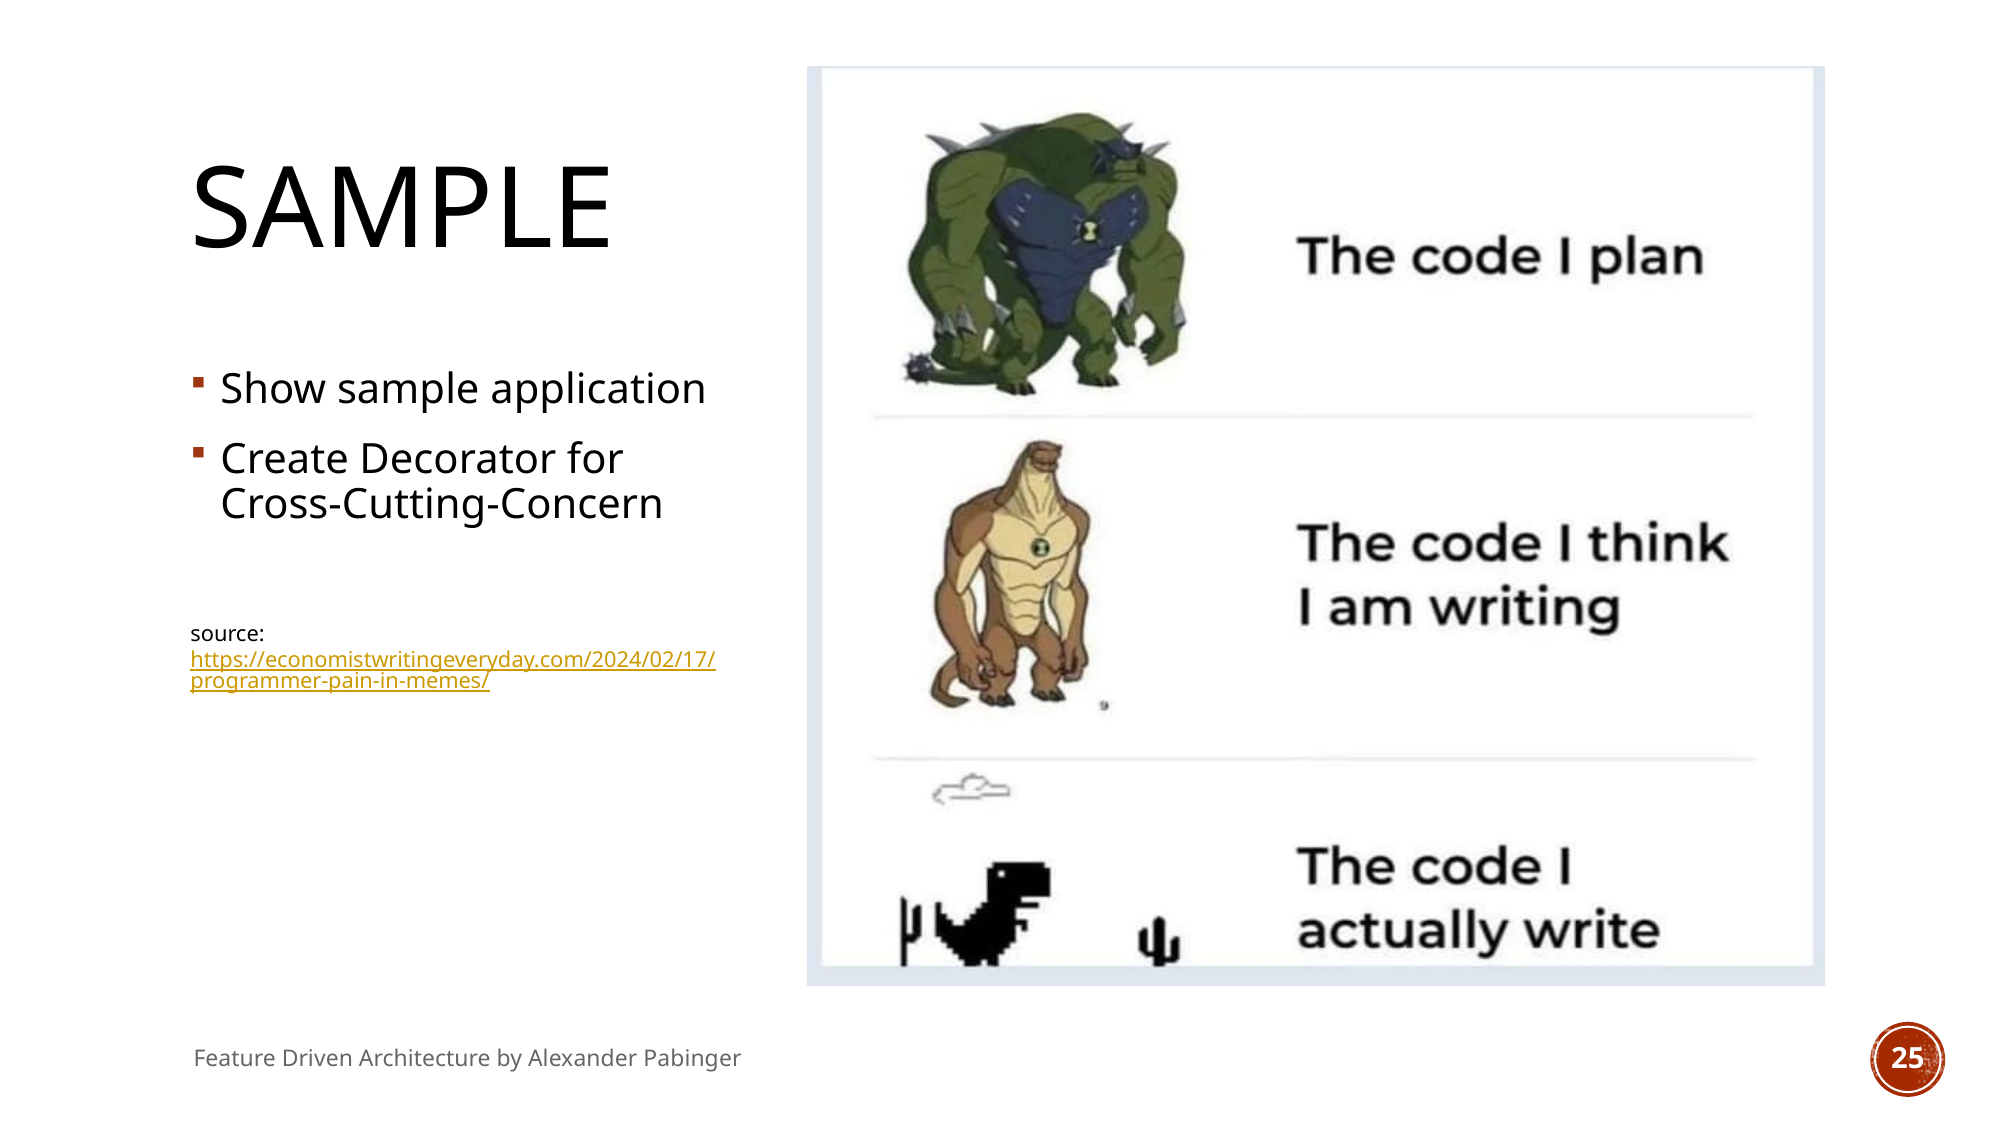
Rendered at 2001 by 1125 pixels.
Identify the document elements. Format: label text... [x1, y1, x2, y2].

title Sample [175, 79, 806, 344]
footer Feature Driven Architecture by Alexander Pabinger [178, 1028, 1217, 1089]
slide_number 25 [1855, 1028, 1961, 1089]
list Show sample application Create Decorator for Cross-Cutting-Concern source: https://economistwritingeveryday.com/2024/02/17/programmer-pain-in-memes/ [175, 360, 744, 1013]
picture [807, 66, 1825, 986]
